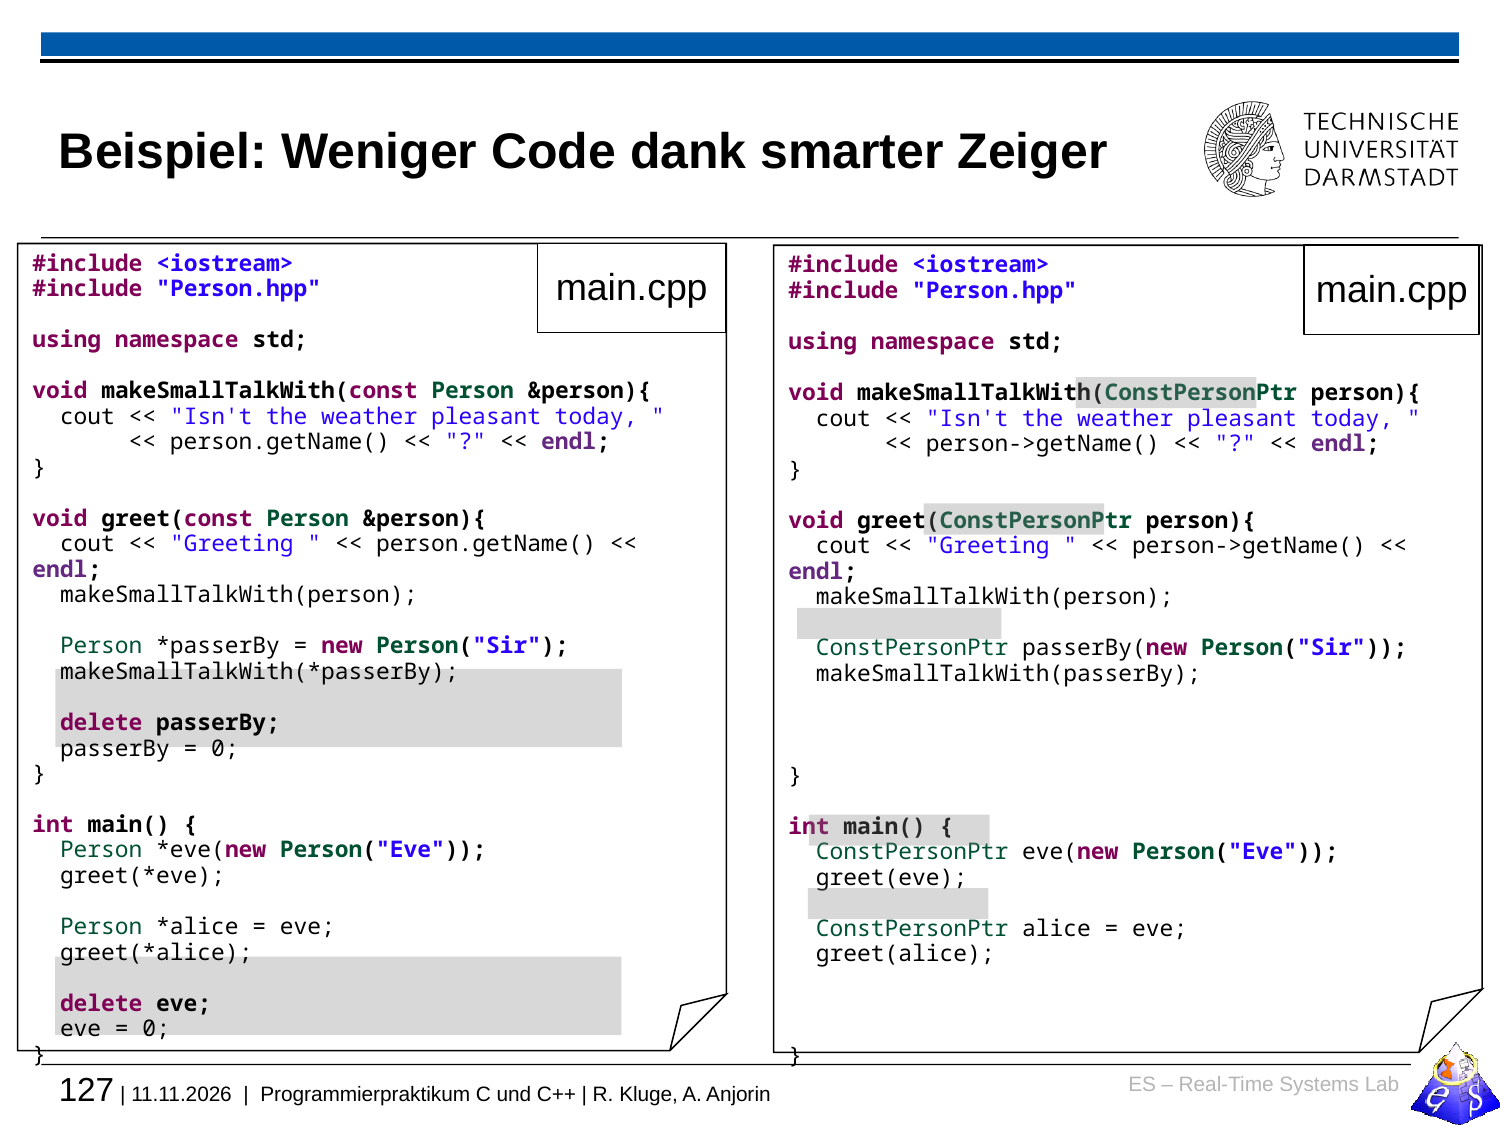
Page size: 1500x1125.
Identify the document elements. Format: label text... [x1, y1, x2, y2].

picture [1411, 1041, 1500, 1125]
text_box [773, 244, 1483, 1053]
picture [1187, 84, 1483, 214]
title Beispiel: Weniger Code dank smarter Zeiger [58, 80, 1187, 218]
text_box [17, 243, 727, 1051]
